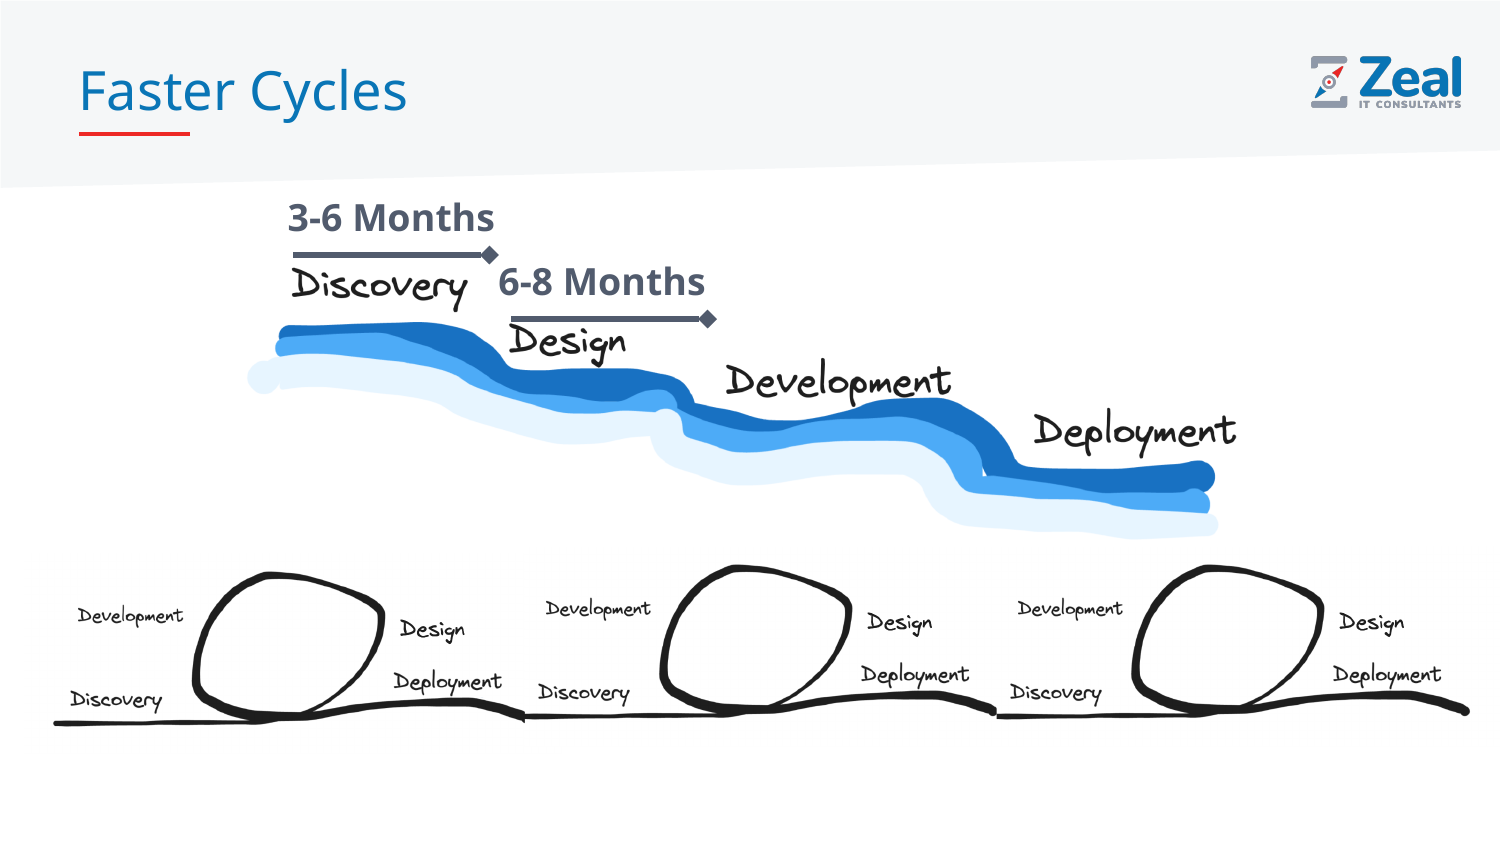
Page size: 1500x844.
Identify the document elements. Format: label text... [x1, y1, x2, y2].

text_box Faster Cycles [78, 55, 956, 121]
picture [1310, 55, 1463, 109]
text_box [0, 0, 1500, 188]
picture [24, 250, 1500, 754]
text_box 6-8 Months [483, 243, 736, 249]
text_box 3-6 Months [272, 179, 525, 249]
